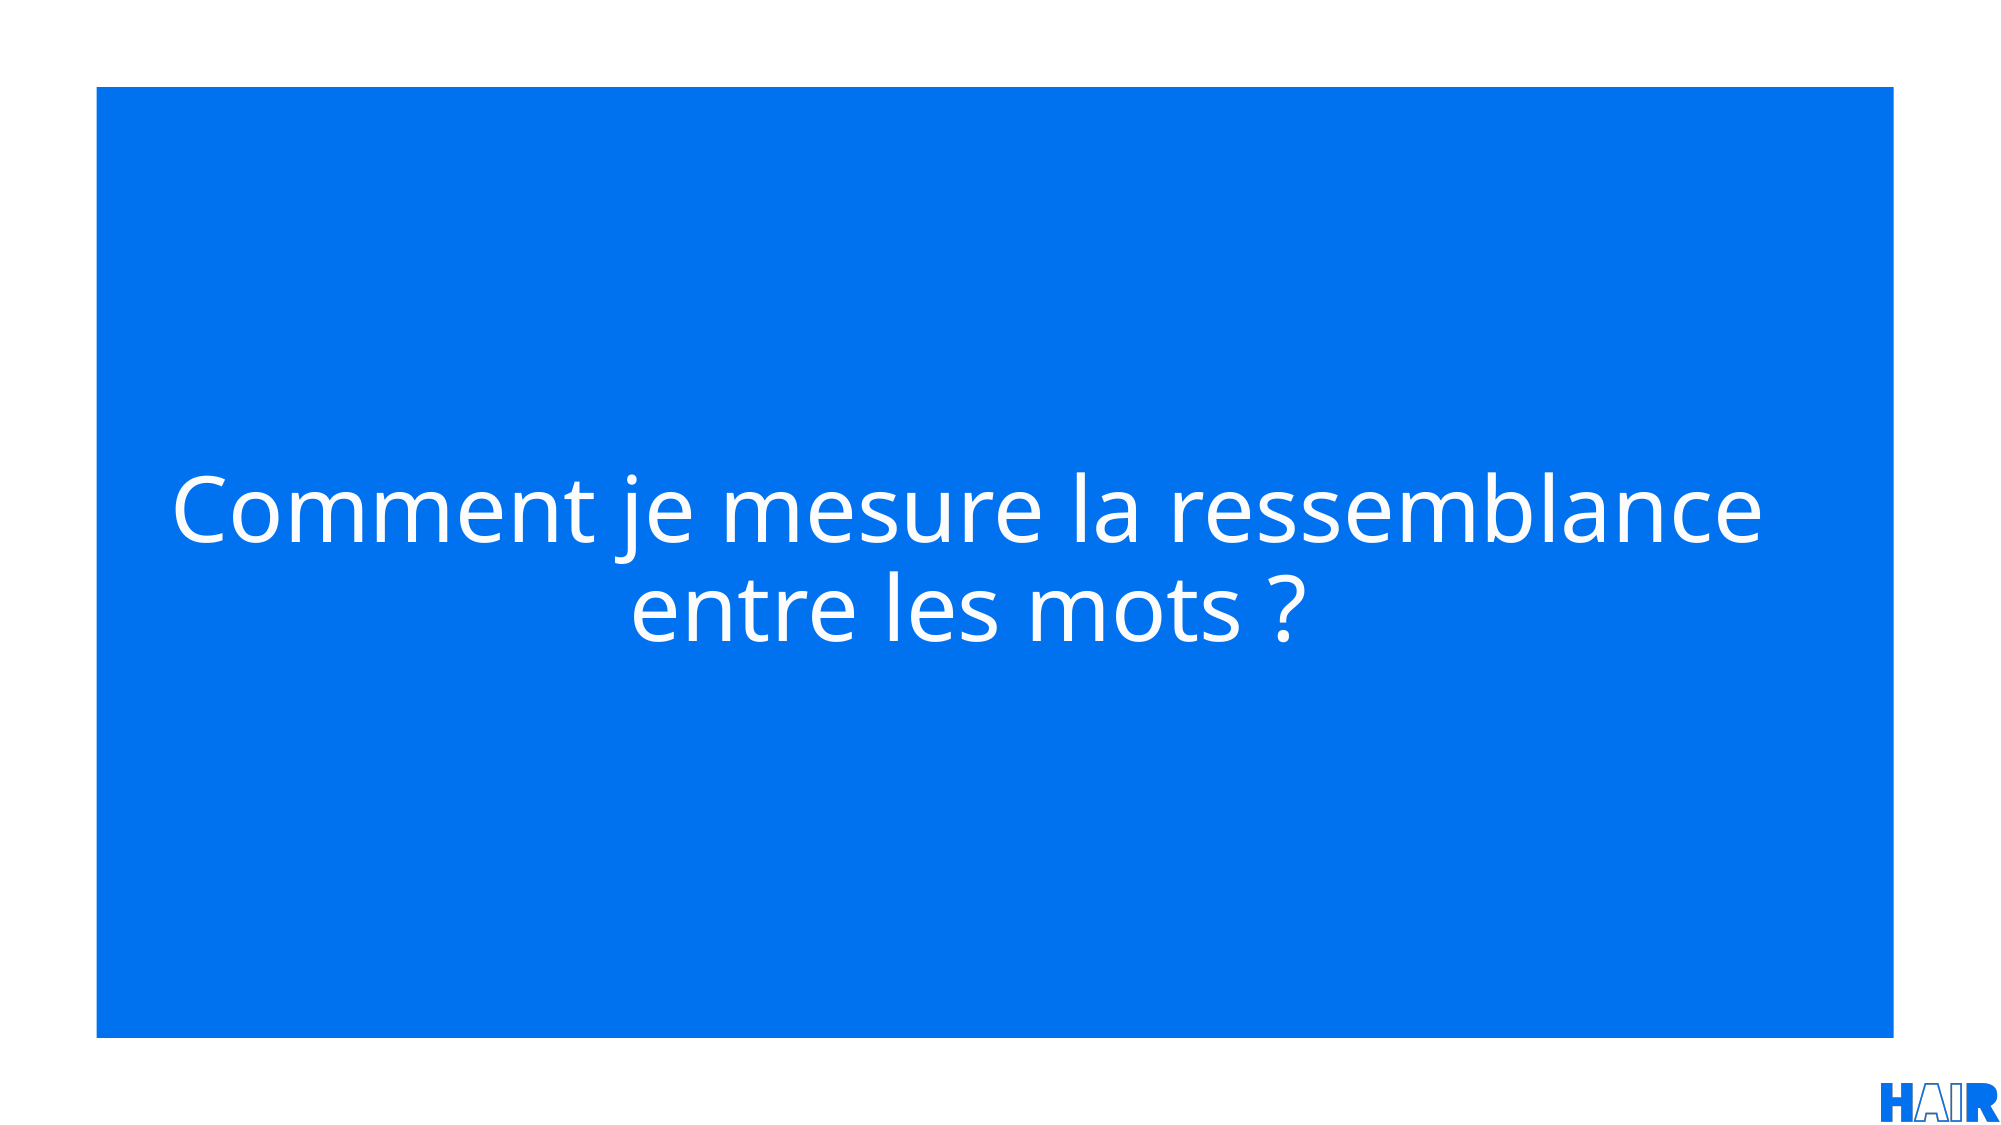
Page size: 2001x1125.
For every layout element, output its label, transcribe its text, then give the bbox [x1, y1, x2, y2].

picture [1881, 1083, 2000, 1122]
text_box Comment je mesure la ressemblance entre les mots ? [106, 453, 1832, 672]
